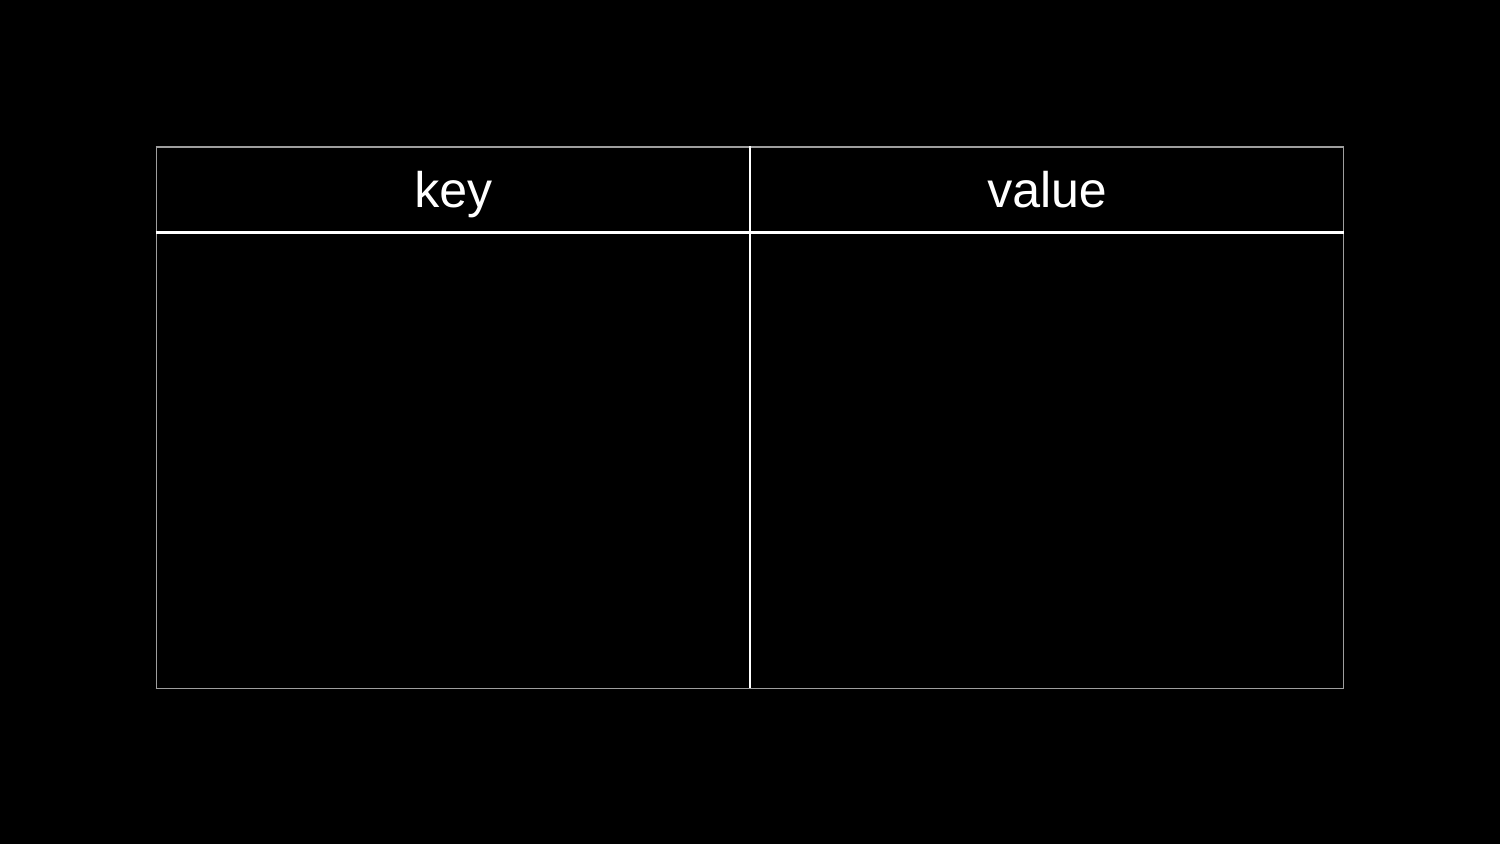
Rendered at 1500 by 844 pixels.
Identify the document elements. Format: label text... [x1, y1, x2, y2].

table_header key [157, 148, 749, 231]
table_header value [751, 148, 1343, 231]
table_cell [157, 234, 749, 688]
table_cell [751, 234, 1343, 688]
